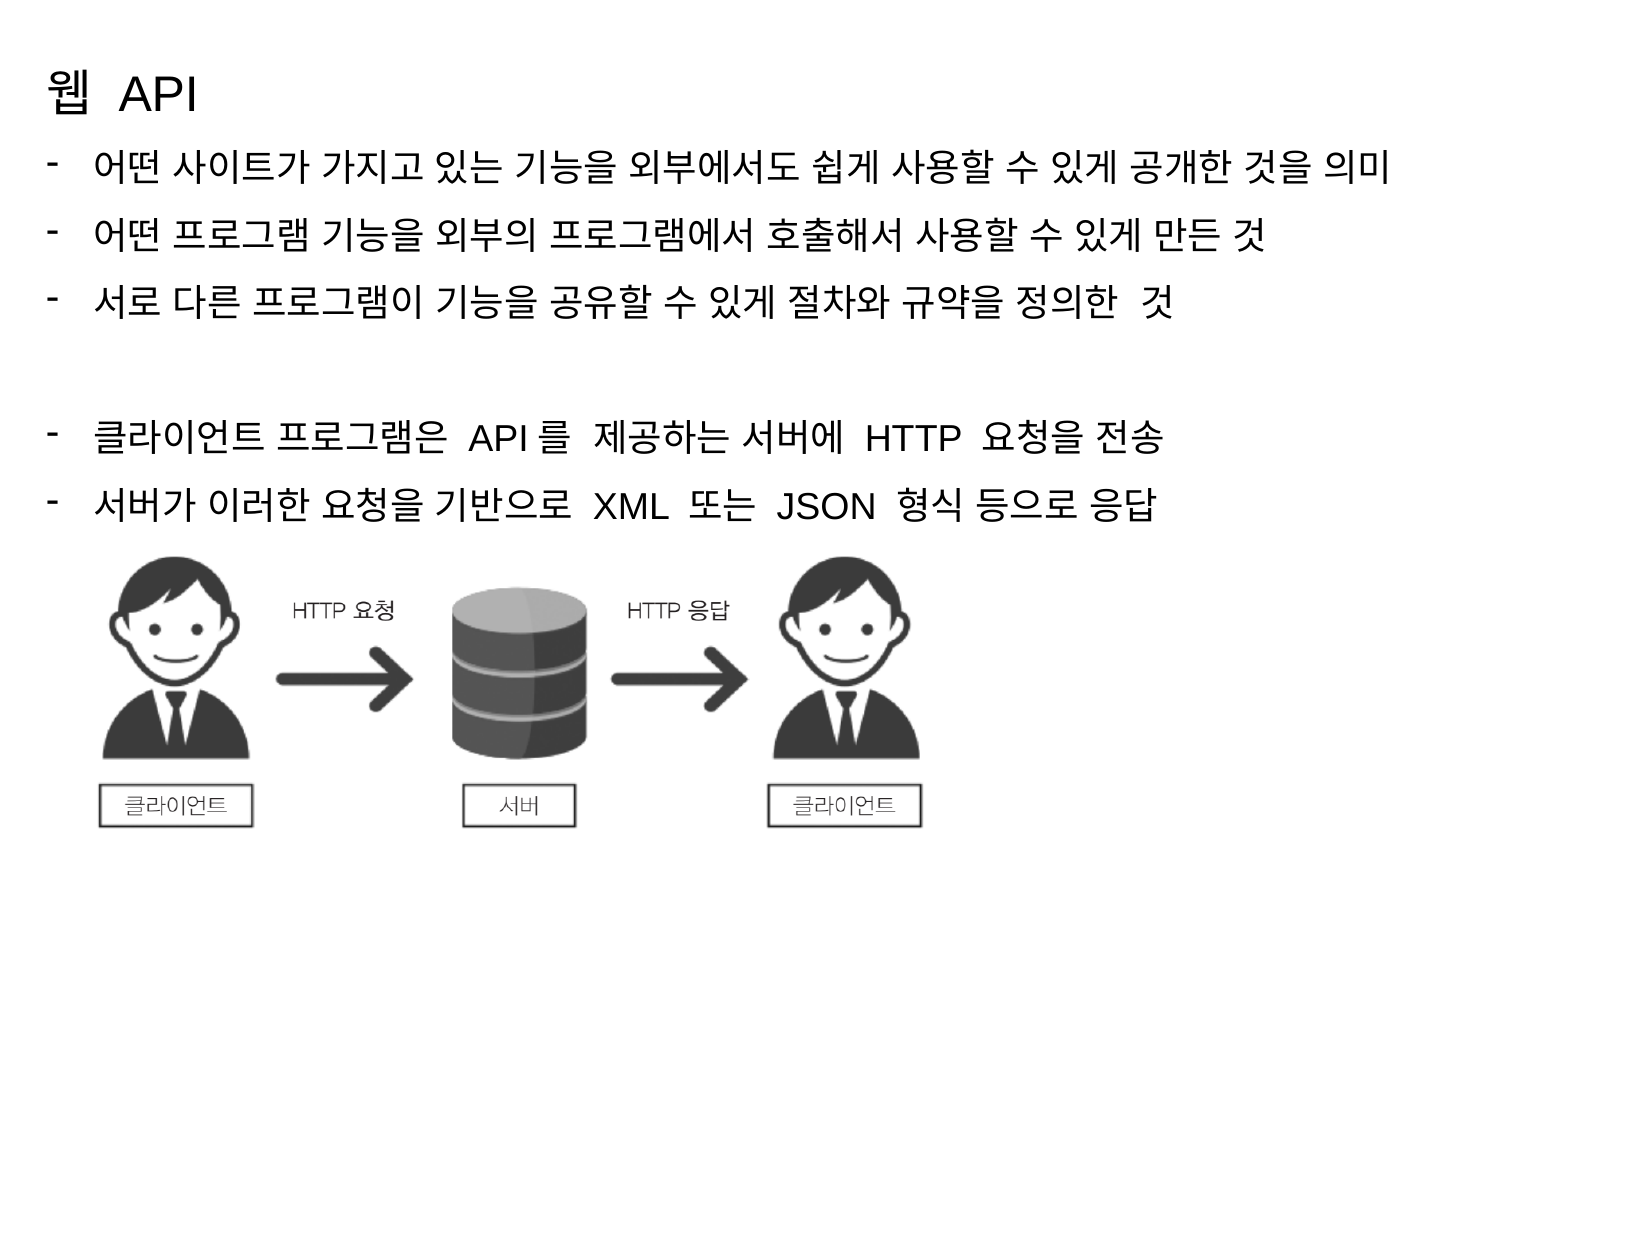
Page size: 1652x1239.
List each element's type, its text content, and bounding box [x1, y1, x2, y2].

picture [75, 541, 939, 848]
text_box 웹 API 어떤 사이트가 가지고 있는 기능을 외부에서도 쉽게 사용할 수 있게 공개한 것을 의미 어떤 프로그램 기능을 외부의 프로그램에서 호출해서 사용할 수 있게 만든 것 서로 다른 프로그램이 기능을 공유할 수 있게 절차와 규약을 정의한 것 클라이언트 프로그램은 API를 제공하는 서버에 HTTP 요청을 전송 서버가 이러한 요청을 기반으로 XML 또는 JSON 형식 등으로 응답 [44, 31, 1607, 527]
